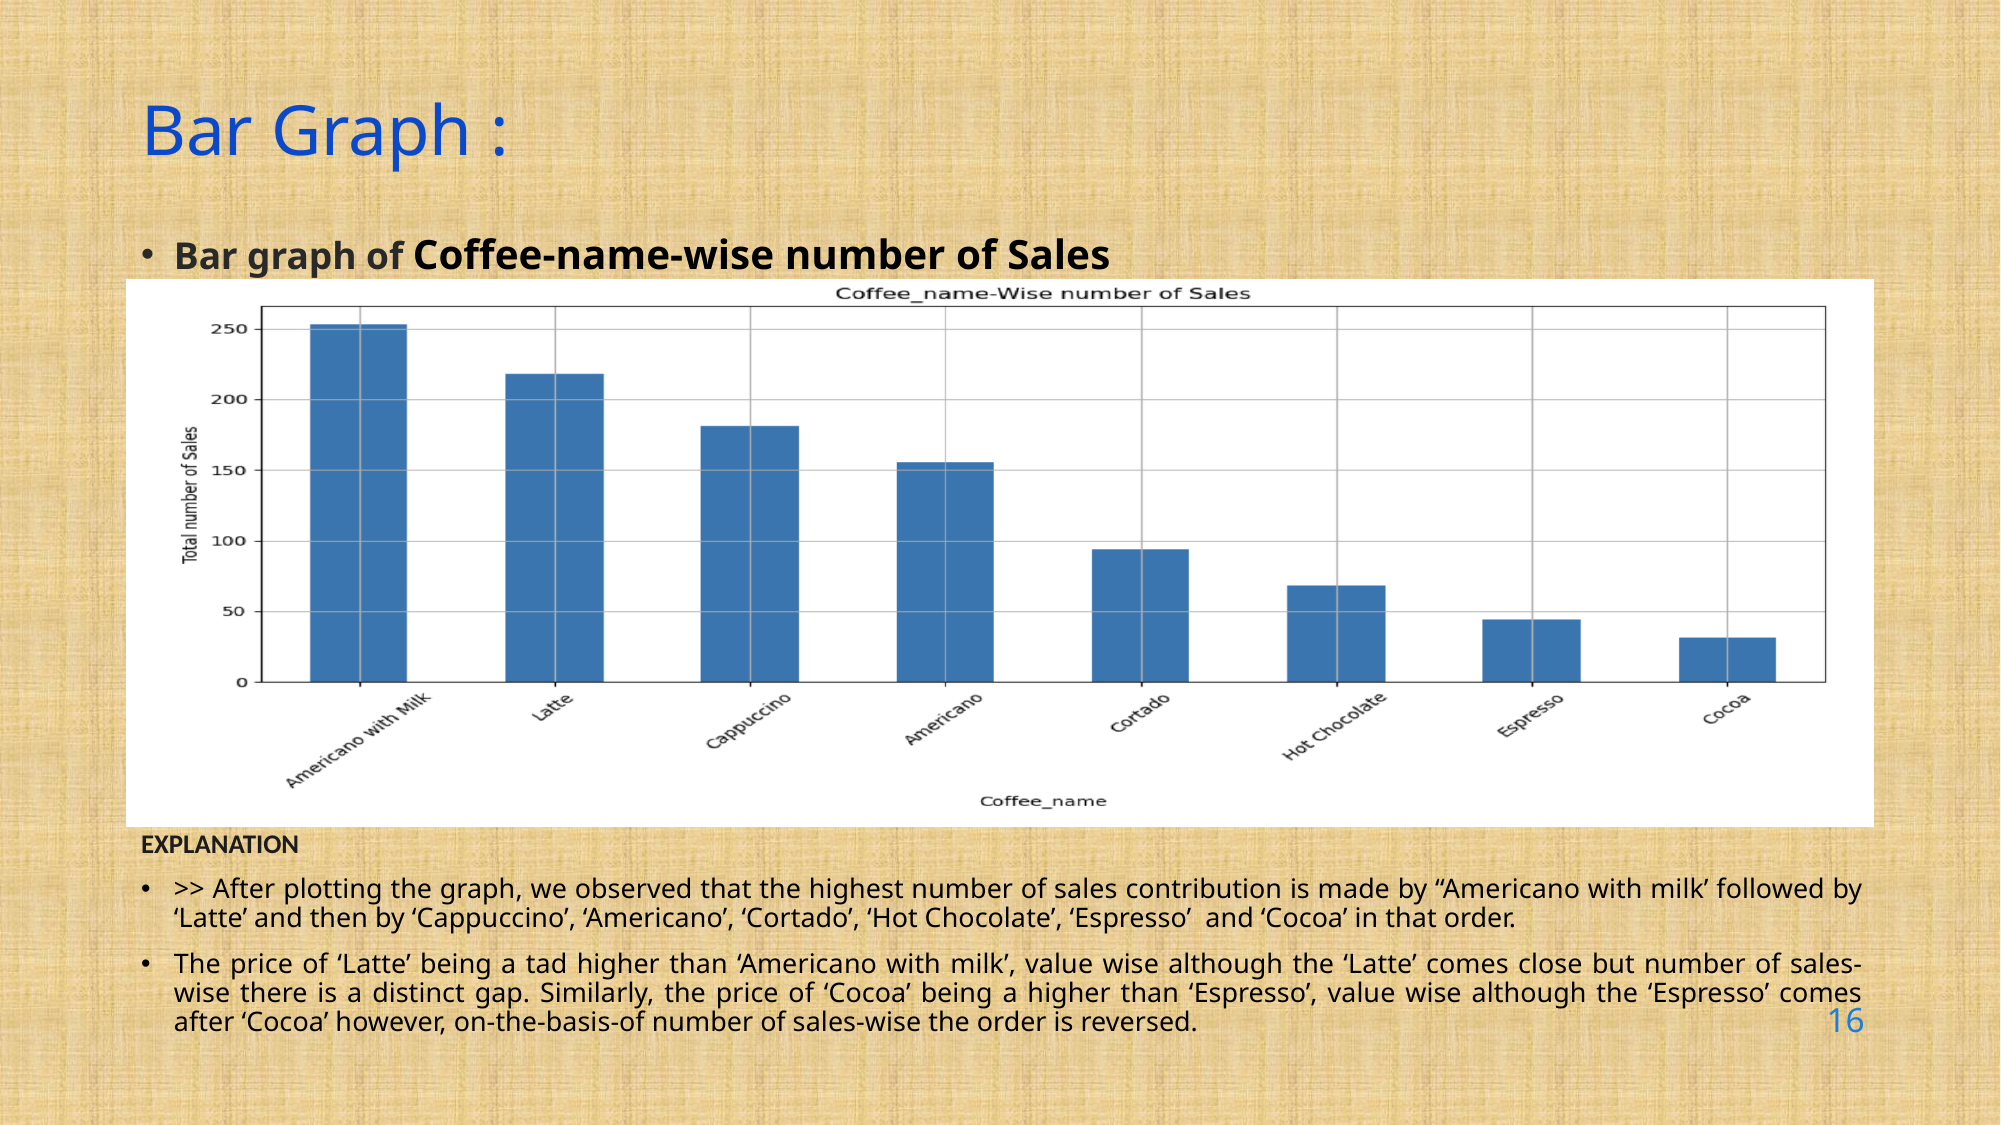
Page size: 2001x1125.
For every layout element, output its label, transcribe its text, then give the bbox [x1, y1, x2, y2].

text_box Bar Graph : [126, 88, 1852, 179]
list Bar graph of Coffee-name-wise number of Sales EXPLANATION >> After plotting the graph, we observed that the highest number of sales contribution is made by “Americano with milk’ followed by ‘Latte’ and then by ‘Cappuccino’, ‘Americano’, ‘Cortado’, ‘Hot Chocolate’, ‘Espresso’ and ‘Cocoa’ in that order. The price of ‘Latte’ being a tad higher than ‘Americano with milk’, value wise although the ‘Latte’ comes close but number of sales-wise there is a distinct gap. Similarly, the price of ‘Cocoa’ being a higher than ‘Espresso’, value wise although the ‘Espresso’ comes after ‘Cocoa’ however, on-the-basis-of number of sales-wise the order is reversed. [126, 227, 1880, 1055]
picture [0, 0, 2001, 1125]
